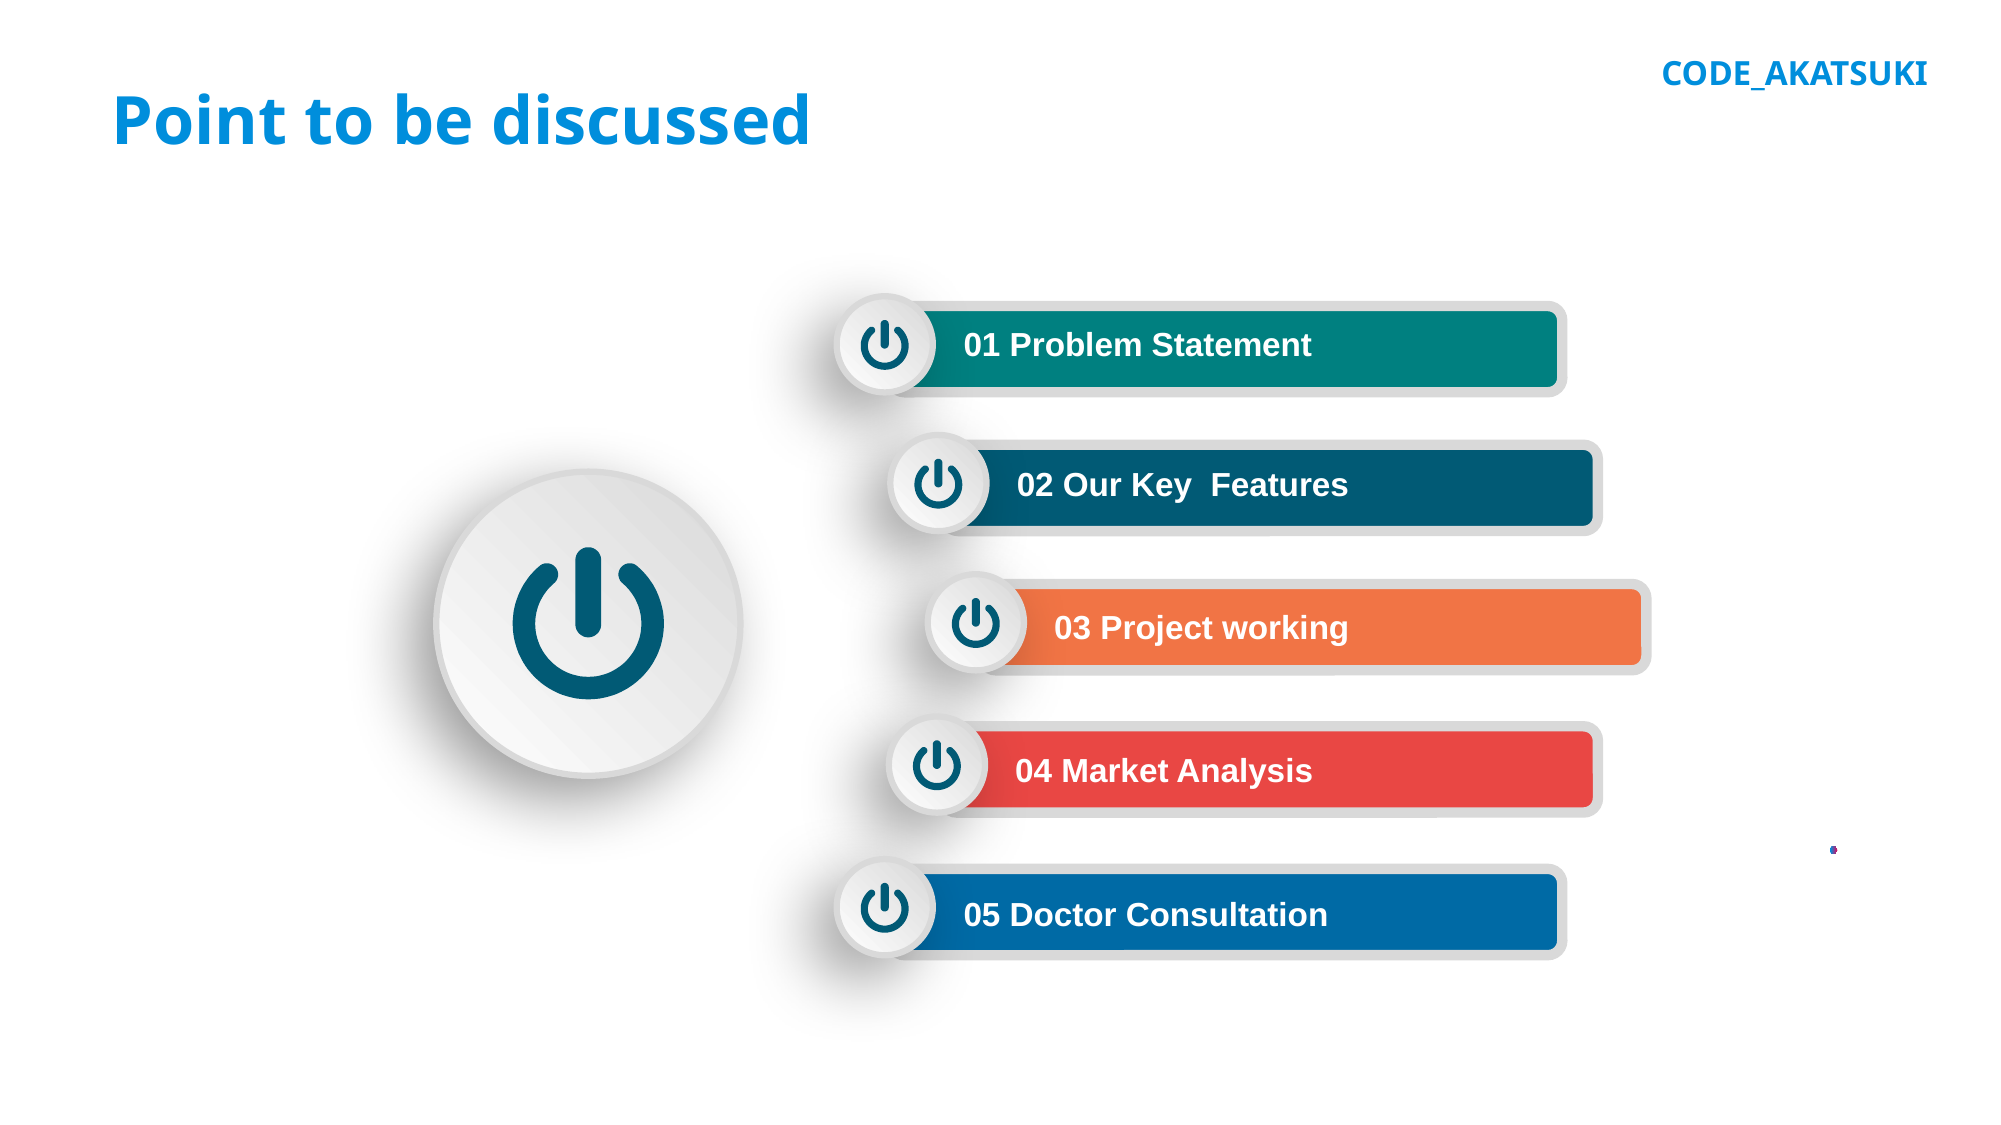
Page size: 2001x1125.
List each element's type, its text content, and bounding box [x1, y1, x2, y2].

text_box Point to be discussed [96, 70, 1102, 166]
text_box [436, 471, 741, 776]
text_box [836, 859, 933, 956]
text_box [933, 304, 1564, 394]
text_box 04 Market Analysis [1000, 742, 1338, 797]
text_box 05 Doctor Consultation [948, 886, 1344, 941]
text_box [888, 716, 986, 813]
text_box CODE_AKATSUKI [1646, 0, 2000, 143]
text_box 02 Our Key Features [1002, 455, 1365, 511]
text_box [836, 296, 933, 393]
text_box [1829, 846, 1838, 854]
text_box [890, 434, 987, 532]
text_box 03 Project working [1039, 598, 1365, 654]
text_box [987, 443, 1599, 533]
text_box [927, 574, 1024, 671]
text_box [1024, 582, 1648, 672]
text_box [933, 867, 1564, 957]
text_box [986, 725, 1600, 814]
text_box 01 Problem Statement [948, 315, 1337, 371]
